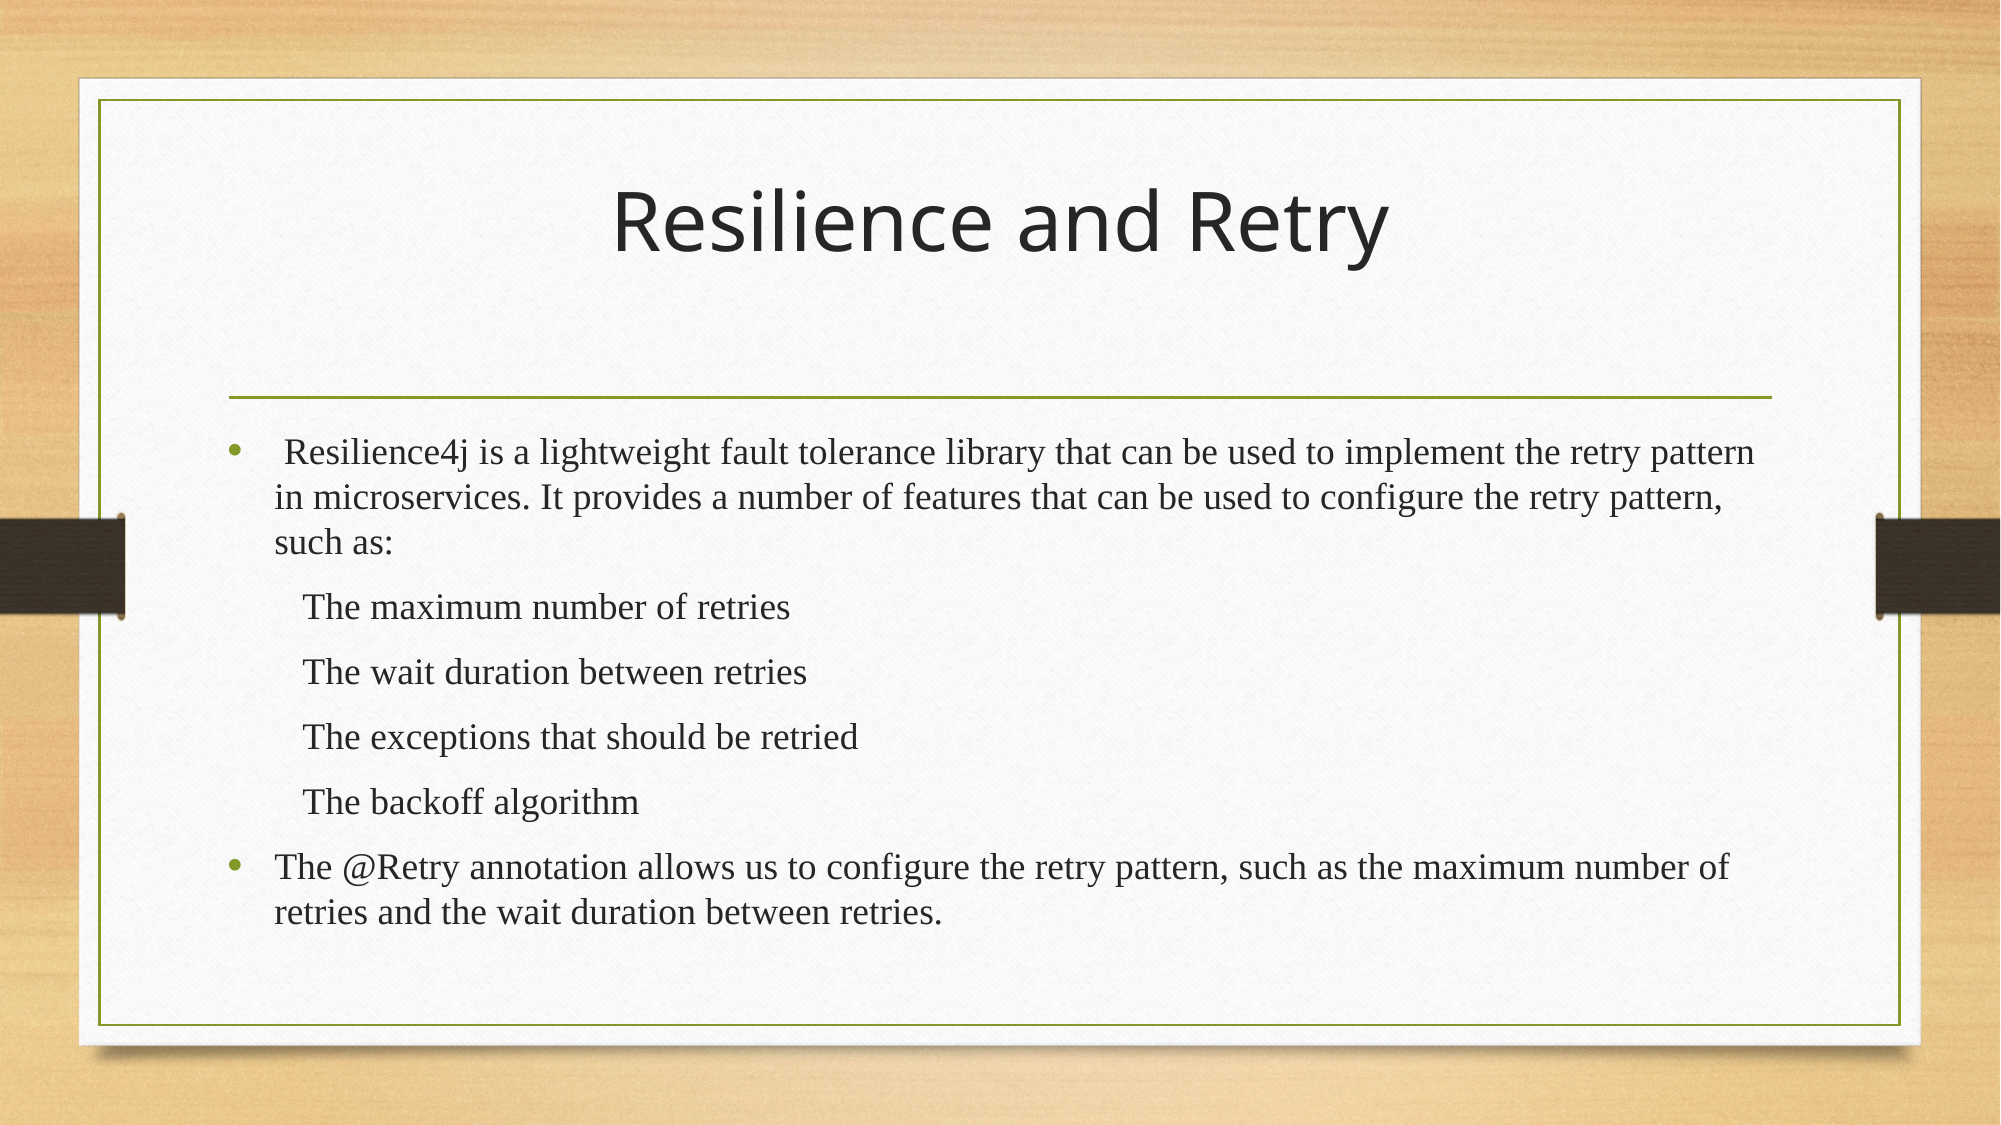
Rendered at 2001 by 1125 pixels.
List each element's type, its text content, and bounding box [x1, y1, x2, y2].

list Resilience4j is a lightweight fault tolerance library that can be used to implement the retry pattern in microservices. It provides a number of features that can be used to configure the retry pattern, such as: The maximum number of retries The wait duration between retries The exceptions that should be retried The backoff algorithm The @Retry annotation allows us to configure the retry pattern, such as the maximum number of retries and the wait duration between retries. [212, 419, 1788, 964]
picture [0, 0, 2001, 1125]
title Resilience and Retry [212, 161, 1788, 375]
